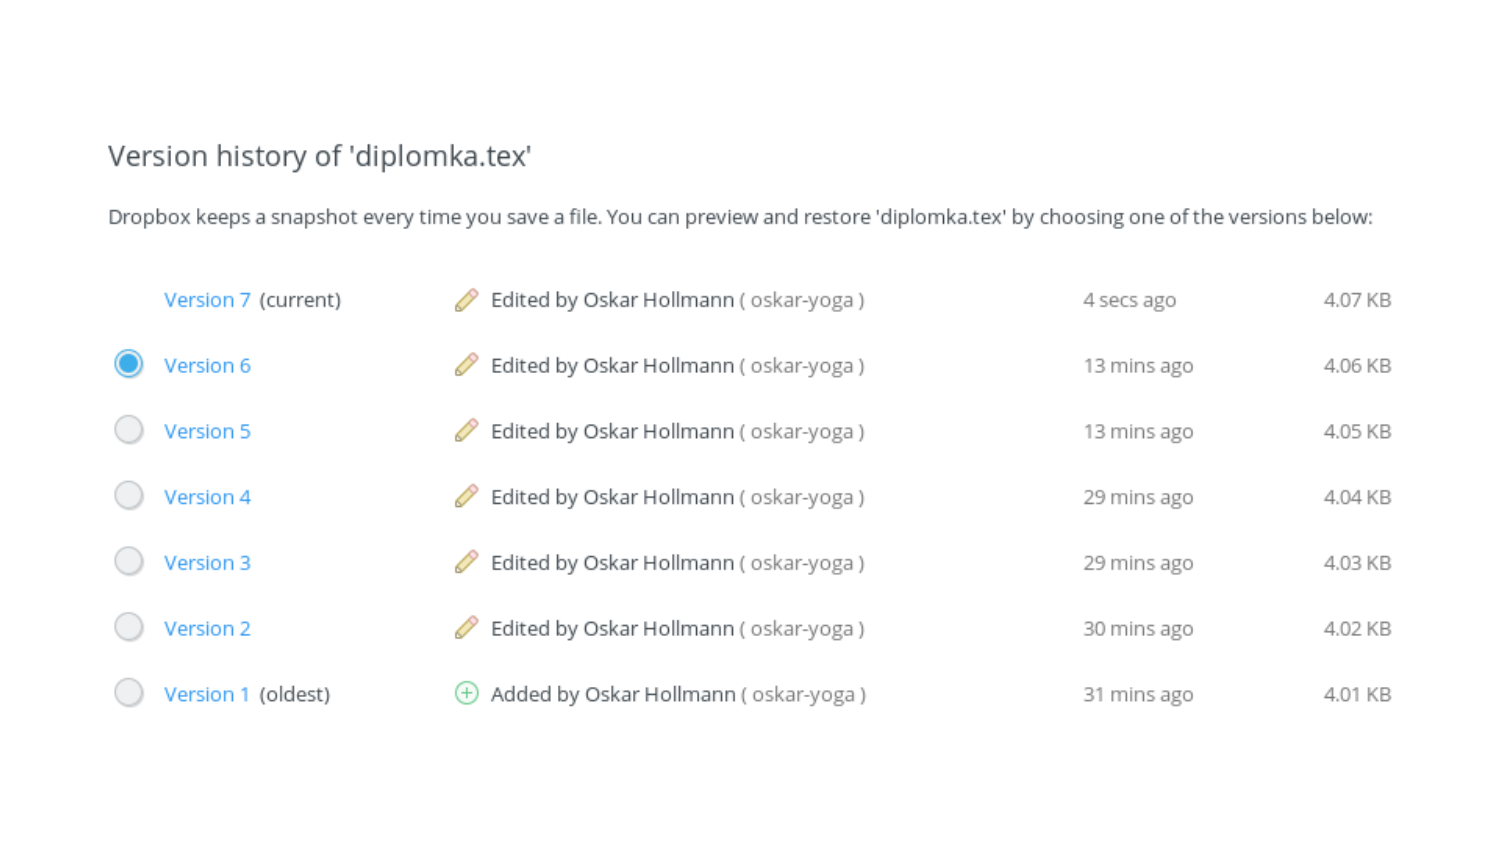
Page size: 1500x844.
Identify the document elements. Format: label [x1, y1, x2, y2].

picture [70, 110, 1430, 733]
